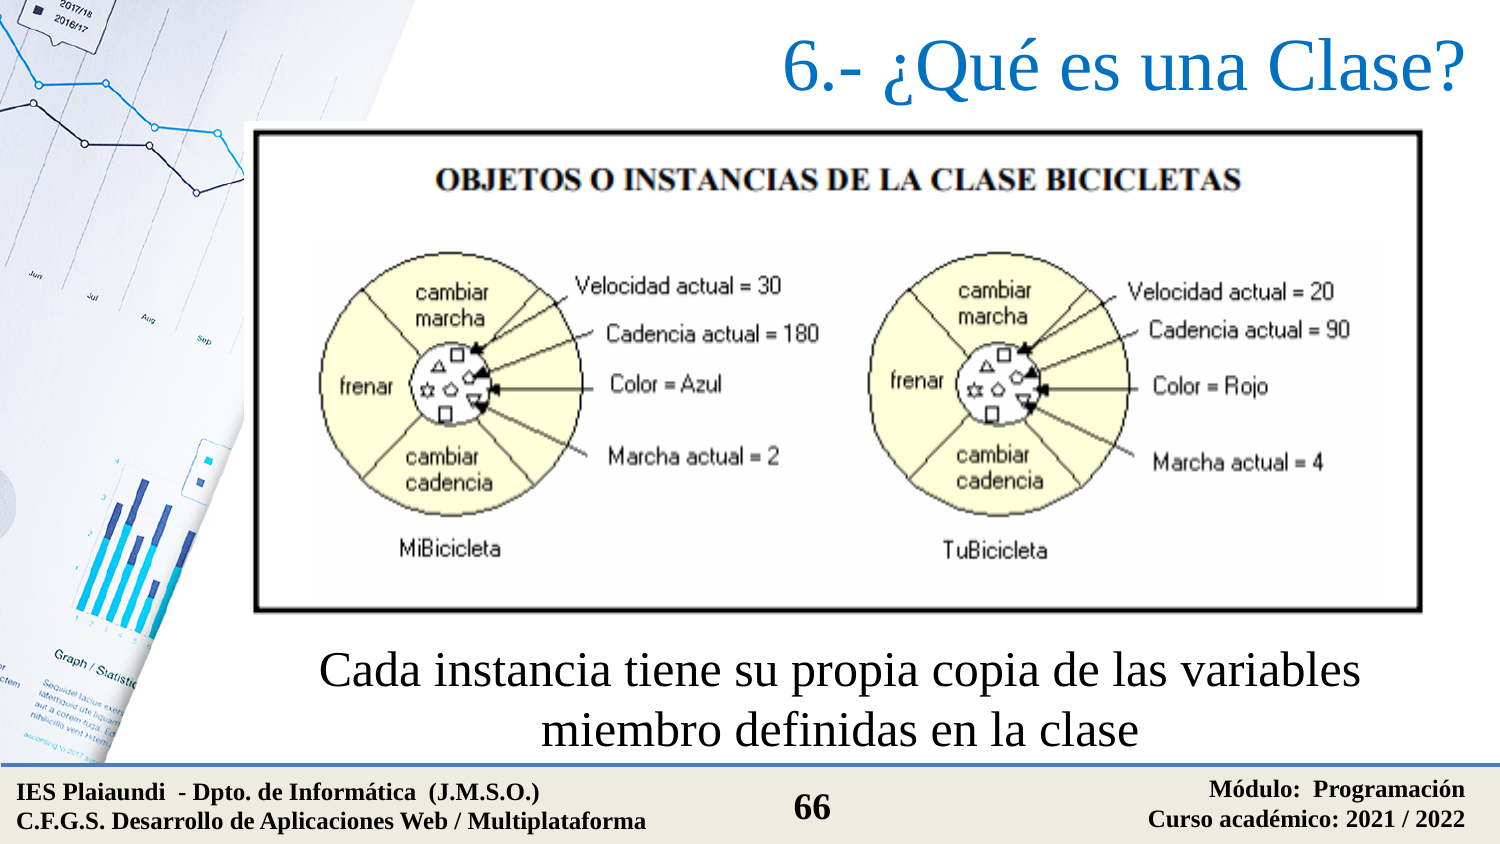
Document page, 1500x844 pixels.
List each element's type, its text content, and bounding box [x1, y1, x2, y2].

title 6.- ¿Qué es una Clase? [1, 0, 1500, 122]
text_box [1, 764, 1500, 844]
picture [0, 0, 1500, 763]
text_box Cada instancia tiene su propia copia de las variables miembro definidas en la clase [269, 631, 1412, 763]
